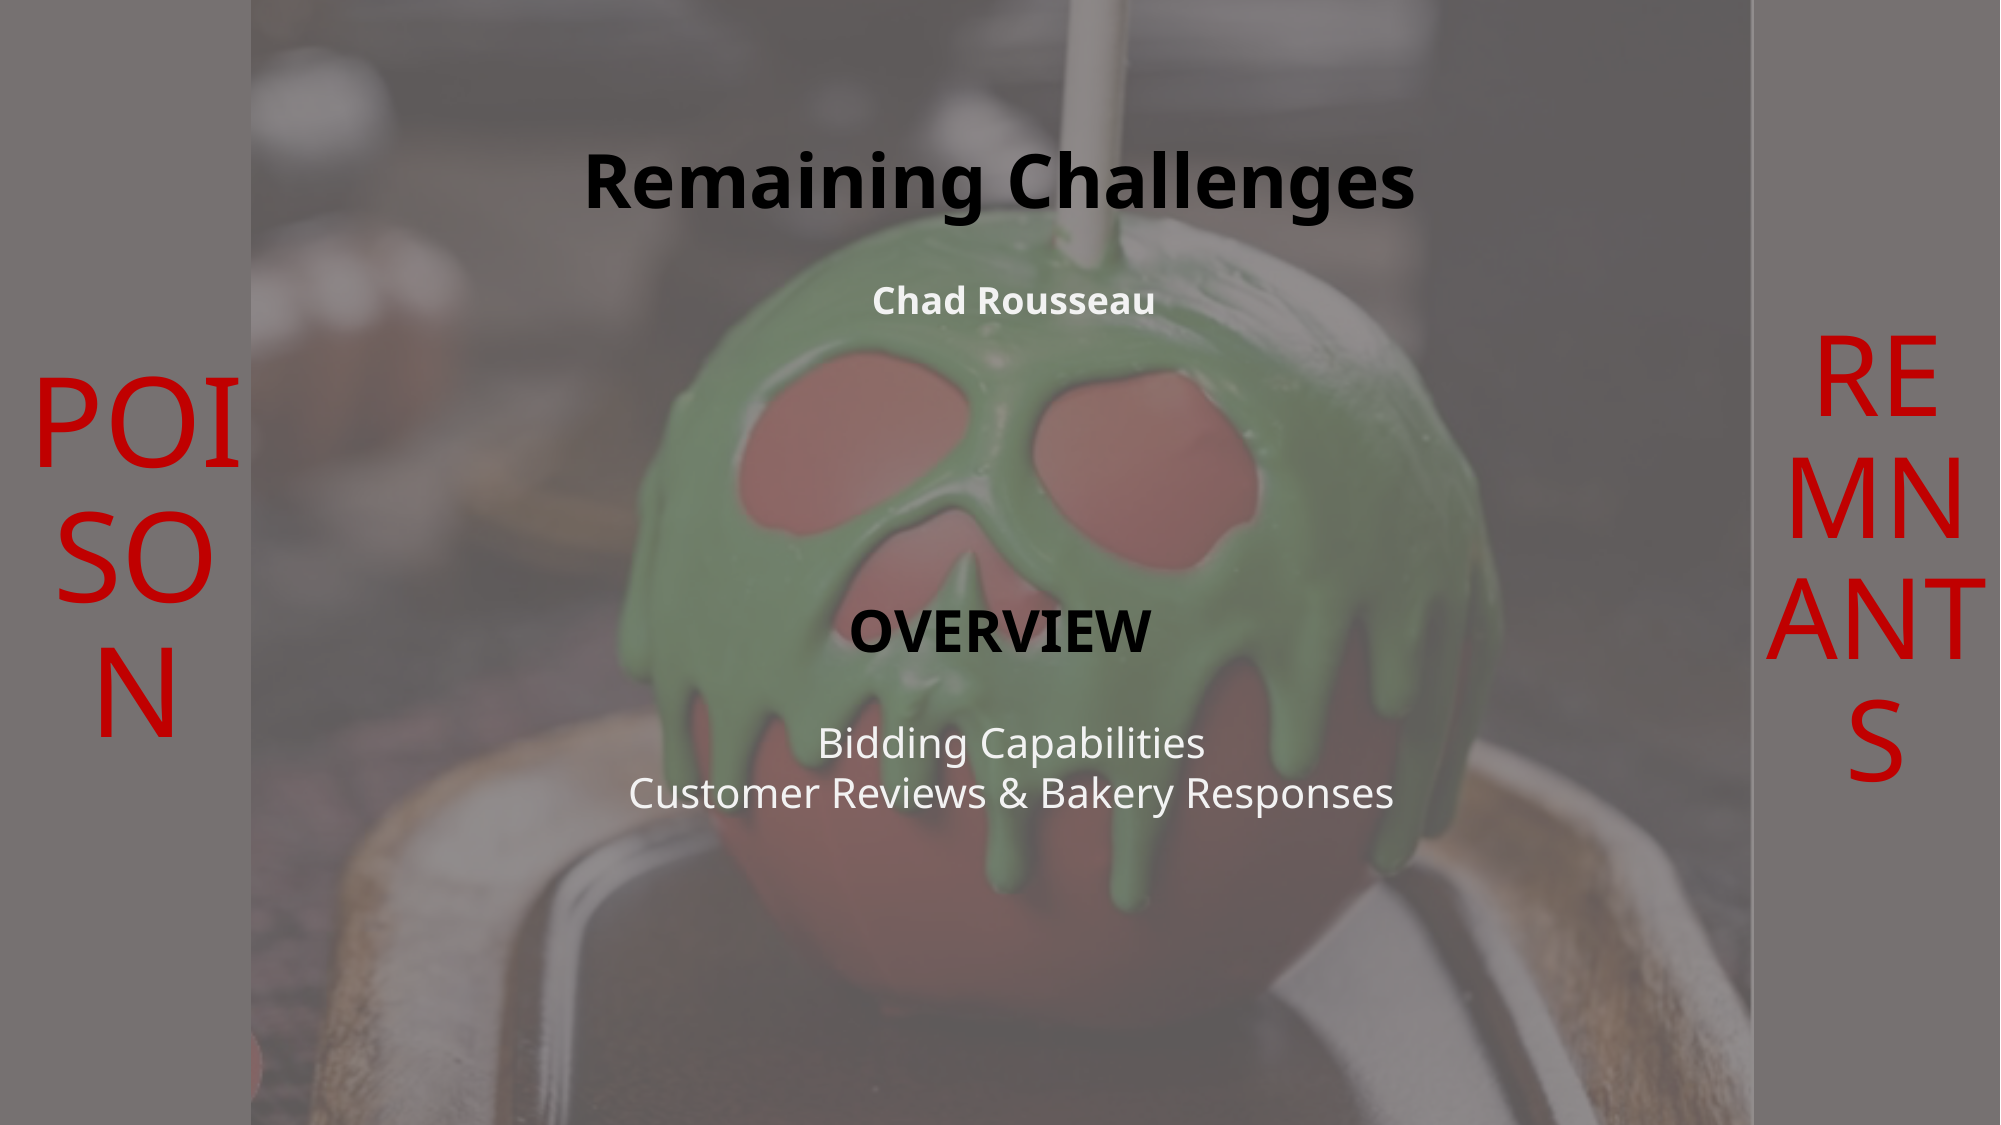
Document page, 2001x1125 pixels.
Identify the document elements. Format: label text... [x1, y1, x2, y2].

title POISON [0, 0, 251, 1125]
picture [251, 0, 1754, 1125]
text_box REMNANTS [1754, 0, 2000, 1125]
